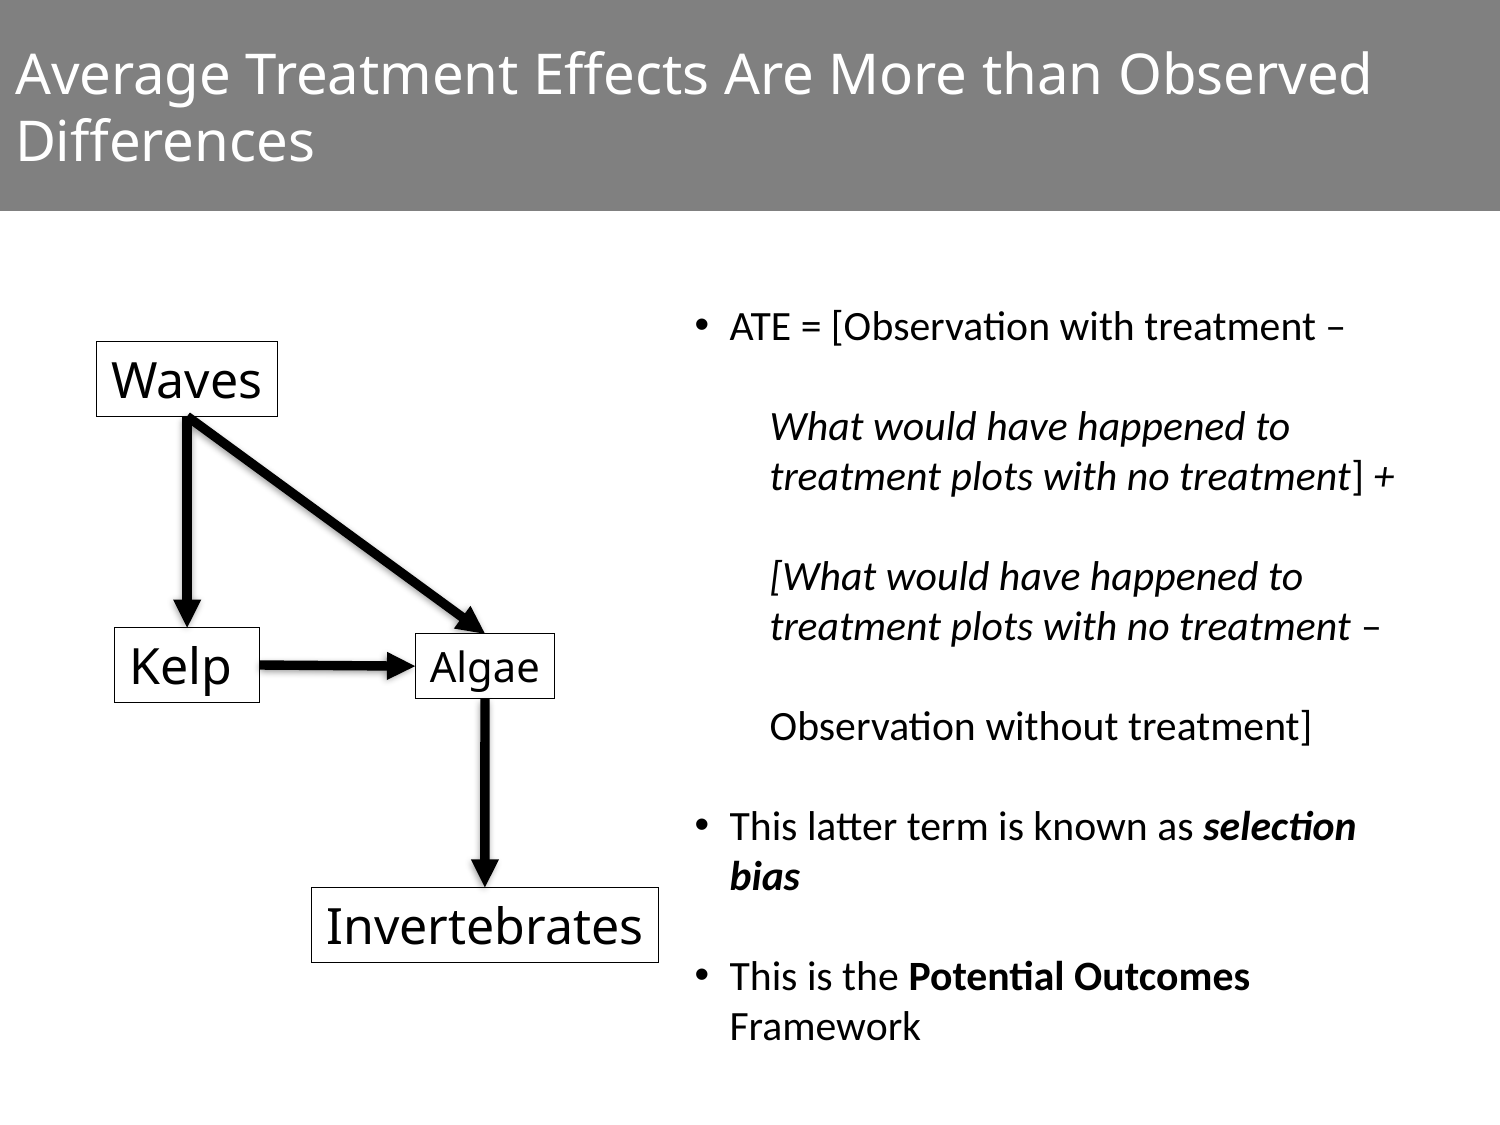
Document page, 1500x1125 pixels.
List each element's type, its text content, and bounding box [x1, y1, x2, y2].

text_box ATE = [Observation with treatment – What would have happened to treatment plots with no treatment] + [What would have happened to treatment plots with no treatment – Observation without treatment] This latter term is known as selection bias This is the Potential Outcomes Framework [679, 291, 1420, 1057]
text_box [105, 341, 635, 964]
title Average Treatment Effects Are More than Observed Differences [0, 0, 1500, 211]
